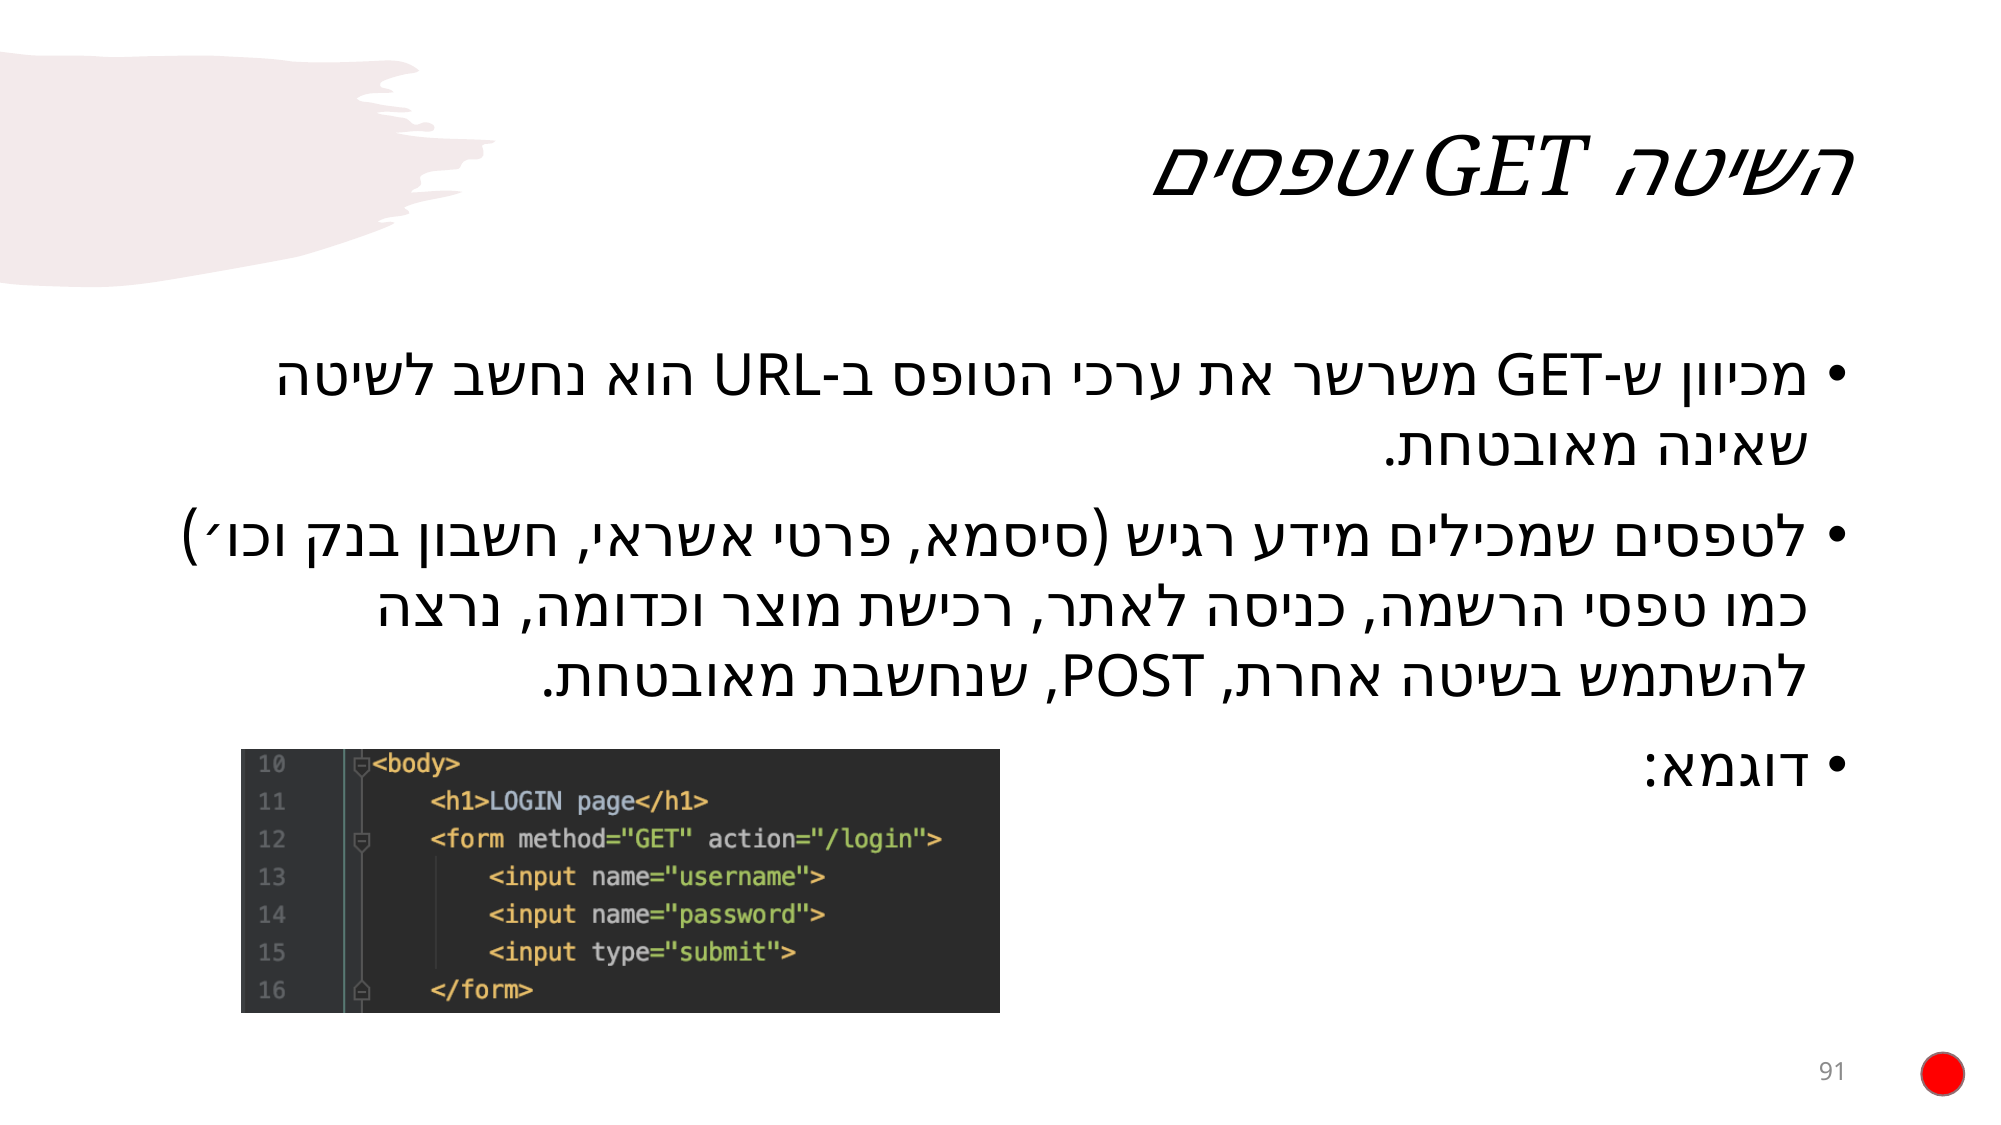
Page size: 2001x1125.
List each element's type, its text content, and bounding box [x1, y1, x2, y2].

list מכיוון ש-GET משרשר את ערכי הטופס ב-URL הוא נחשב לשיטה שאינה מאובטחת. לטפסים שמכילים מידע רגיש (סיסמא, פרטי אשראי, חשבון בנק וכו׳) כמו טפסי הרשמה, כניסה לאתר, רכישת מוצר וכדומה, נרצה להשתמש בשיטה אחרת, POST, שנחשבת מאובטחת. דוגמא: [137, 329, 1863, 1013]
text_box [1920, 1051, 1966, 1097]
picture [241, 749, 1000, 1013]
title השיטה GET וטפסים [137, 59, 1863, 278]
slide_number 91 [1412, 1042, 1863, 1103]
